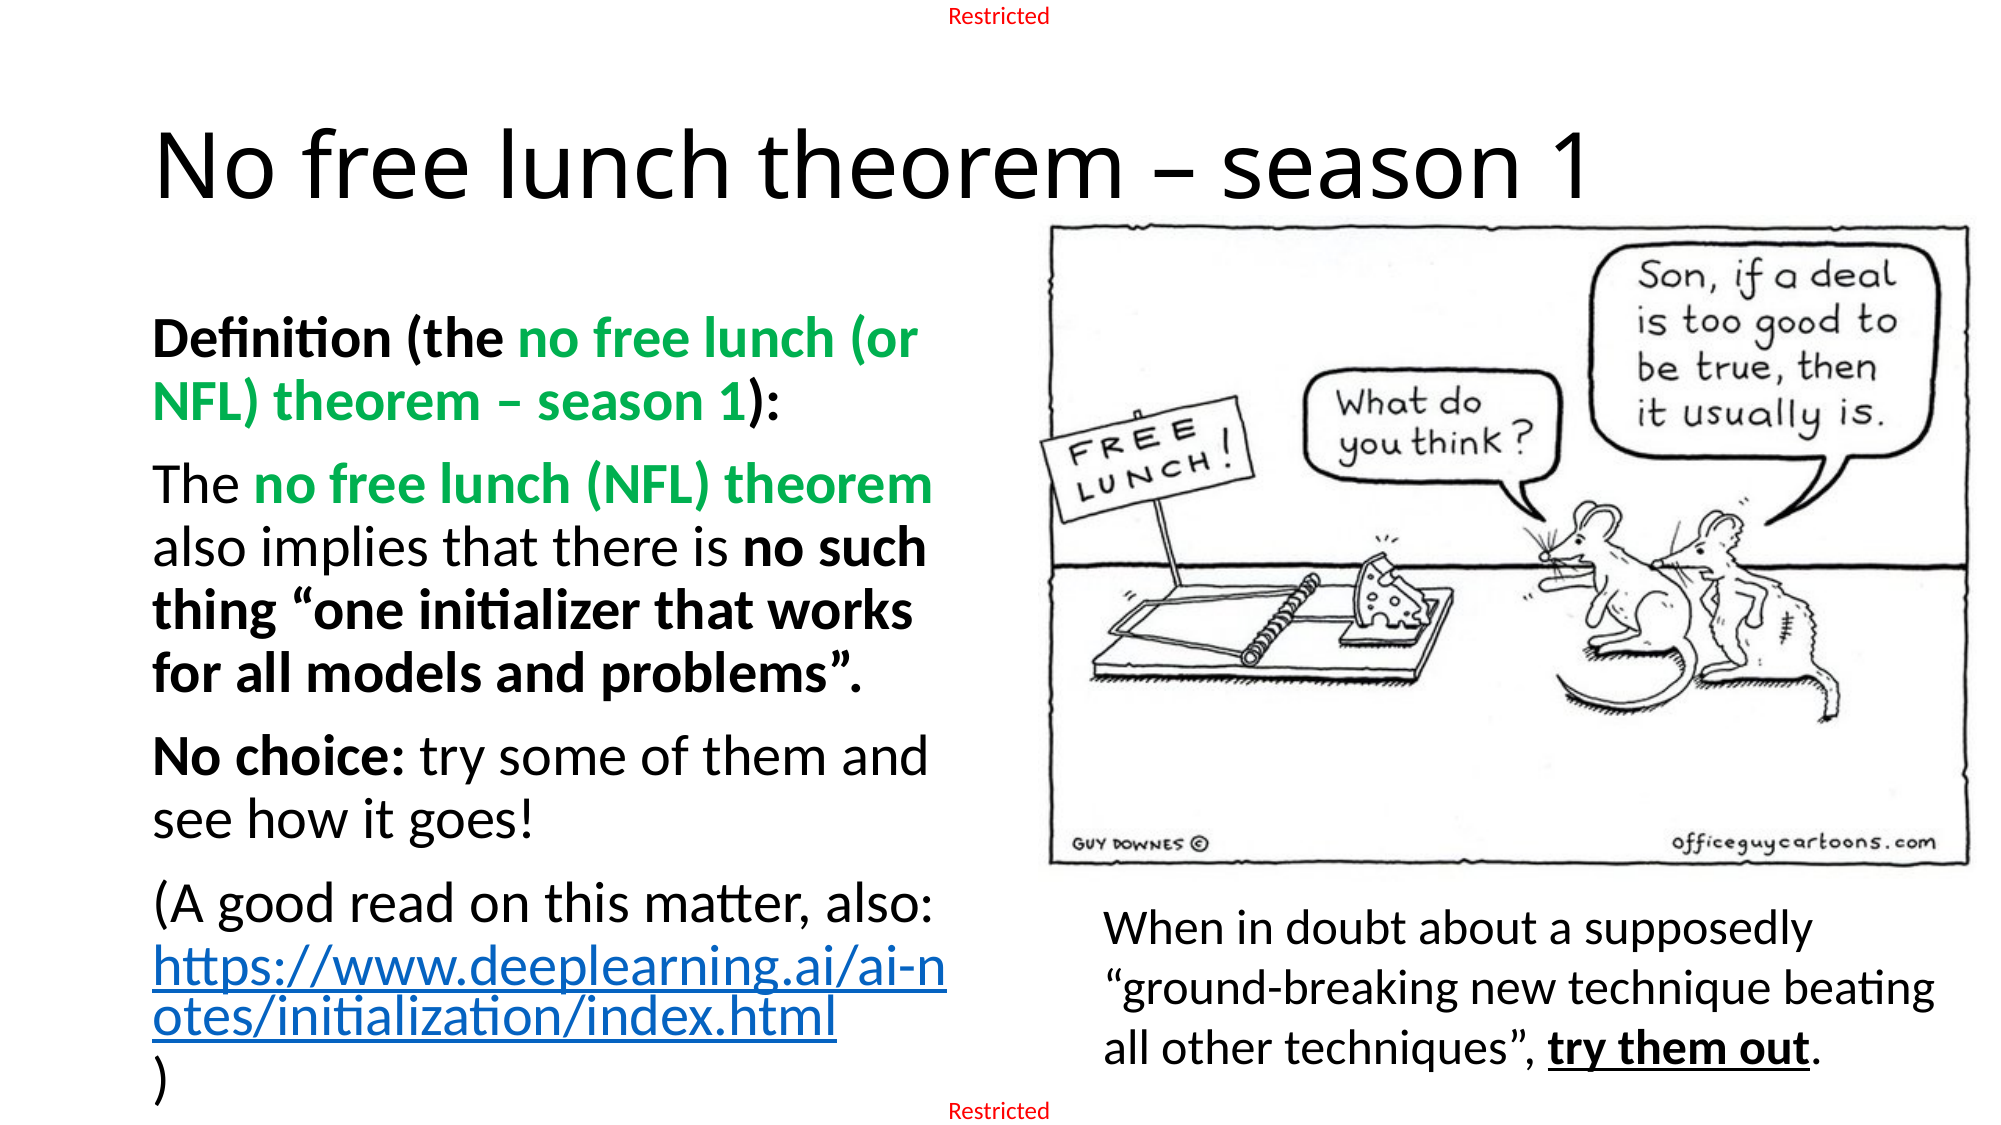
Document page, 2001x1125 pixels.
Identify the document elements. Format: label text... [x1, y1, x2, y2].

picture [1038, 215, 1980, 882]
text_box When in doubt about a supposedly “ground-breaking new technique beating all other techniques”, try them out. [1088, 887, 1990, 1082]
title No free lunch theorem – season 1 [137, 59, 1863, 278]
list Definition (the no free lunch (or NFL) theorem – season 1): The no free lunch (NFL) theorem also implies that there is no such thing “one initializer that works for all models and problems”. No choice: try some of them and see how it goes! (A good read on this matter, also: https://www.deeplearning.ai/ai-notes/initialization/index.html) [137, 299, 988, 1125]
